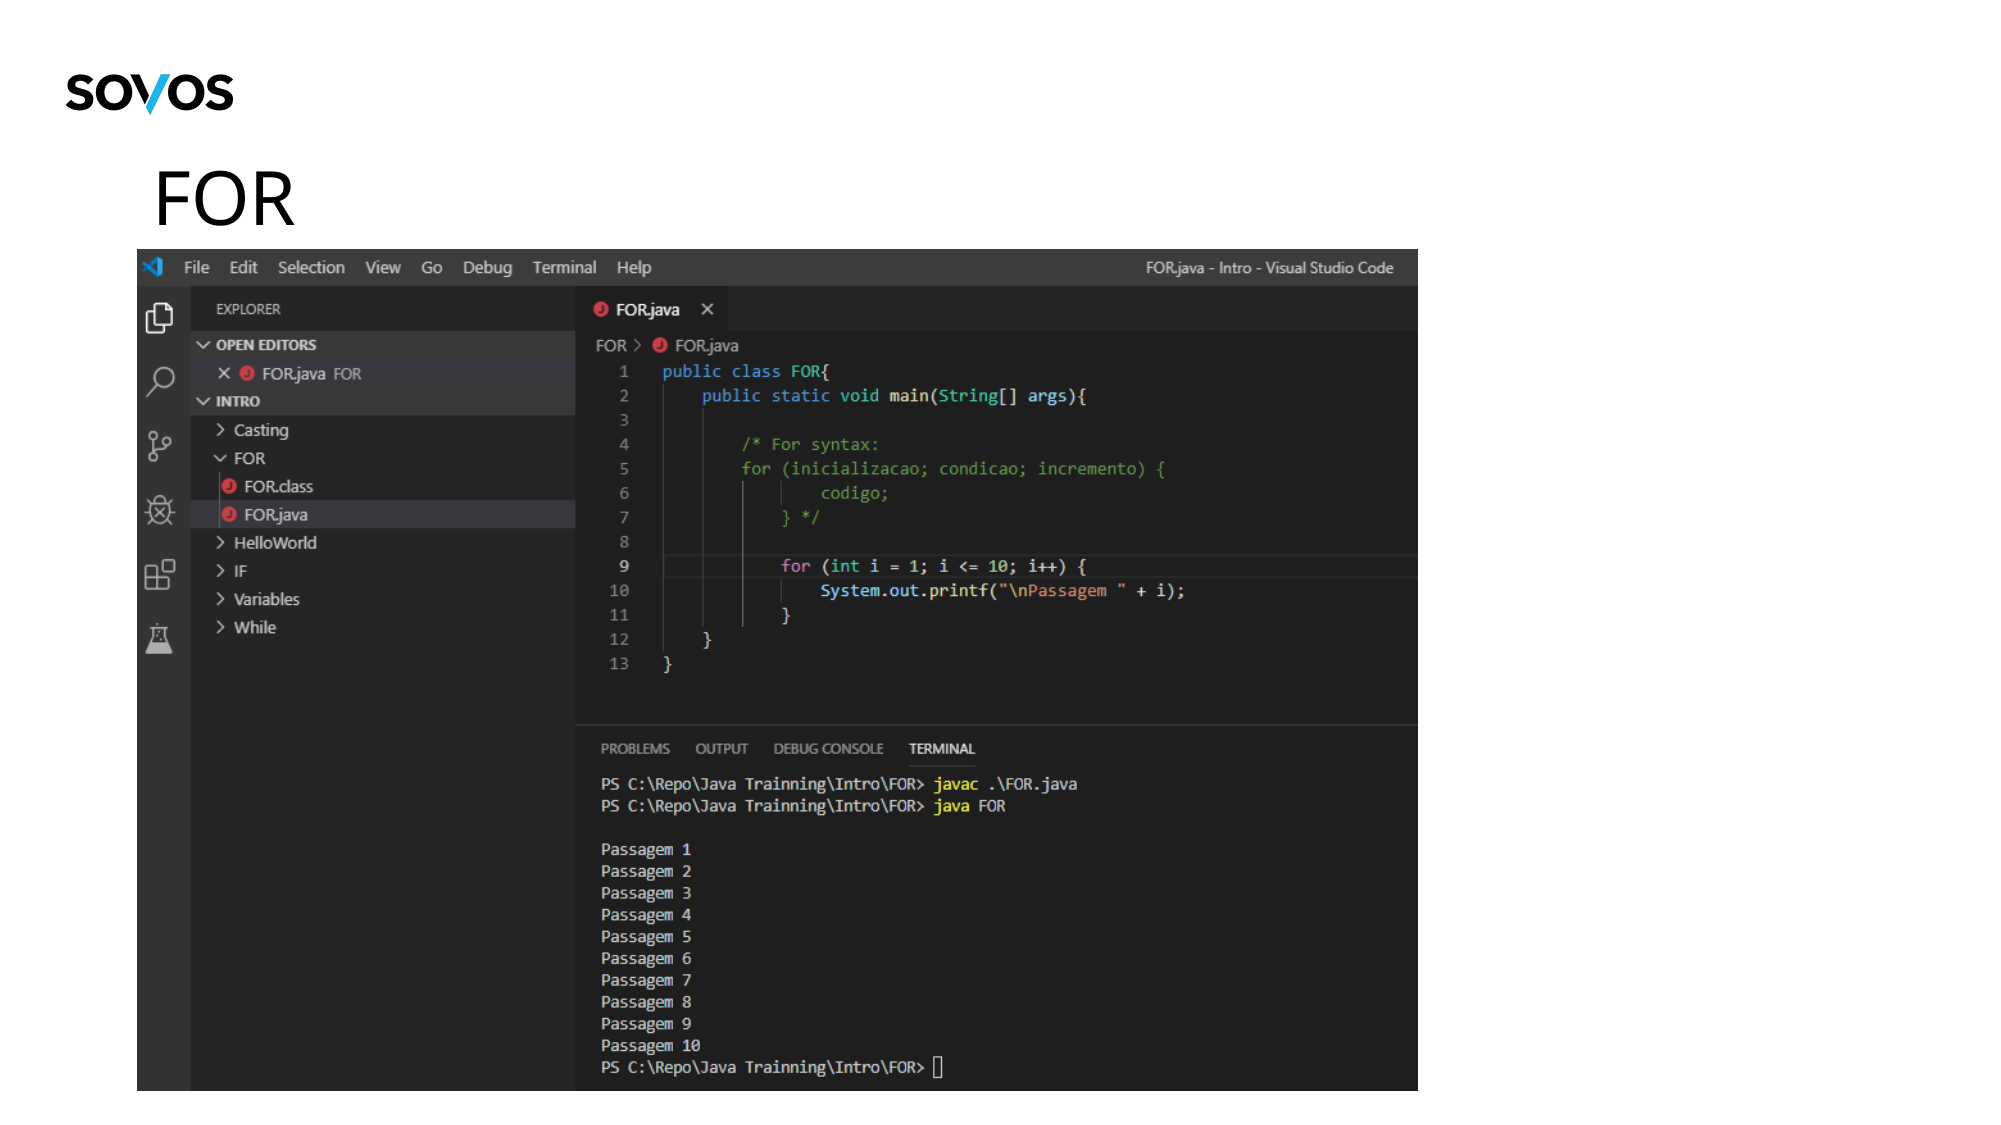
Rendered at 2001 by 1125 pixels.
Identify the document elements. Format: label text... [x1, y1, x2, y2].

picture [137, 249, 1418, 1092]
picture [62, 73, 236, 115]
title FOR [137, 149, 1875, 250]
